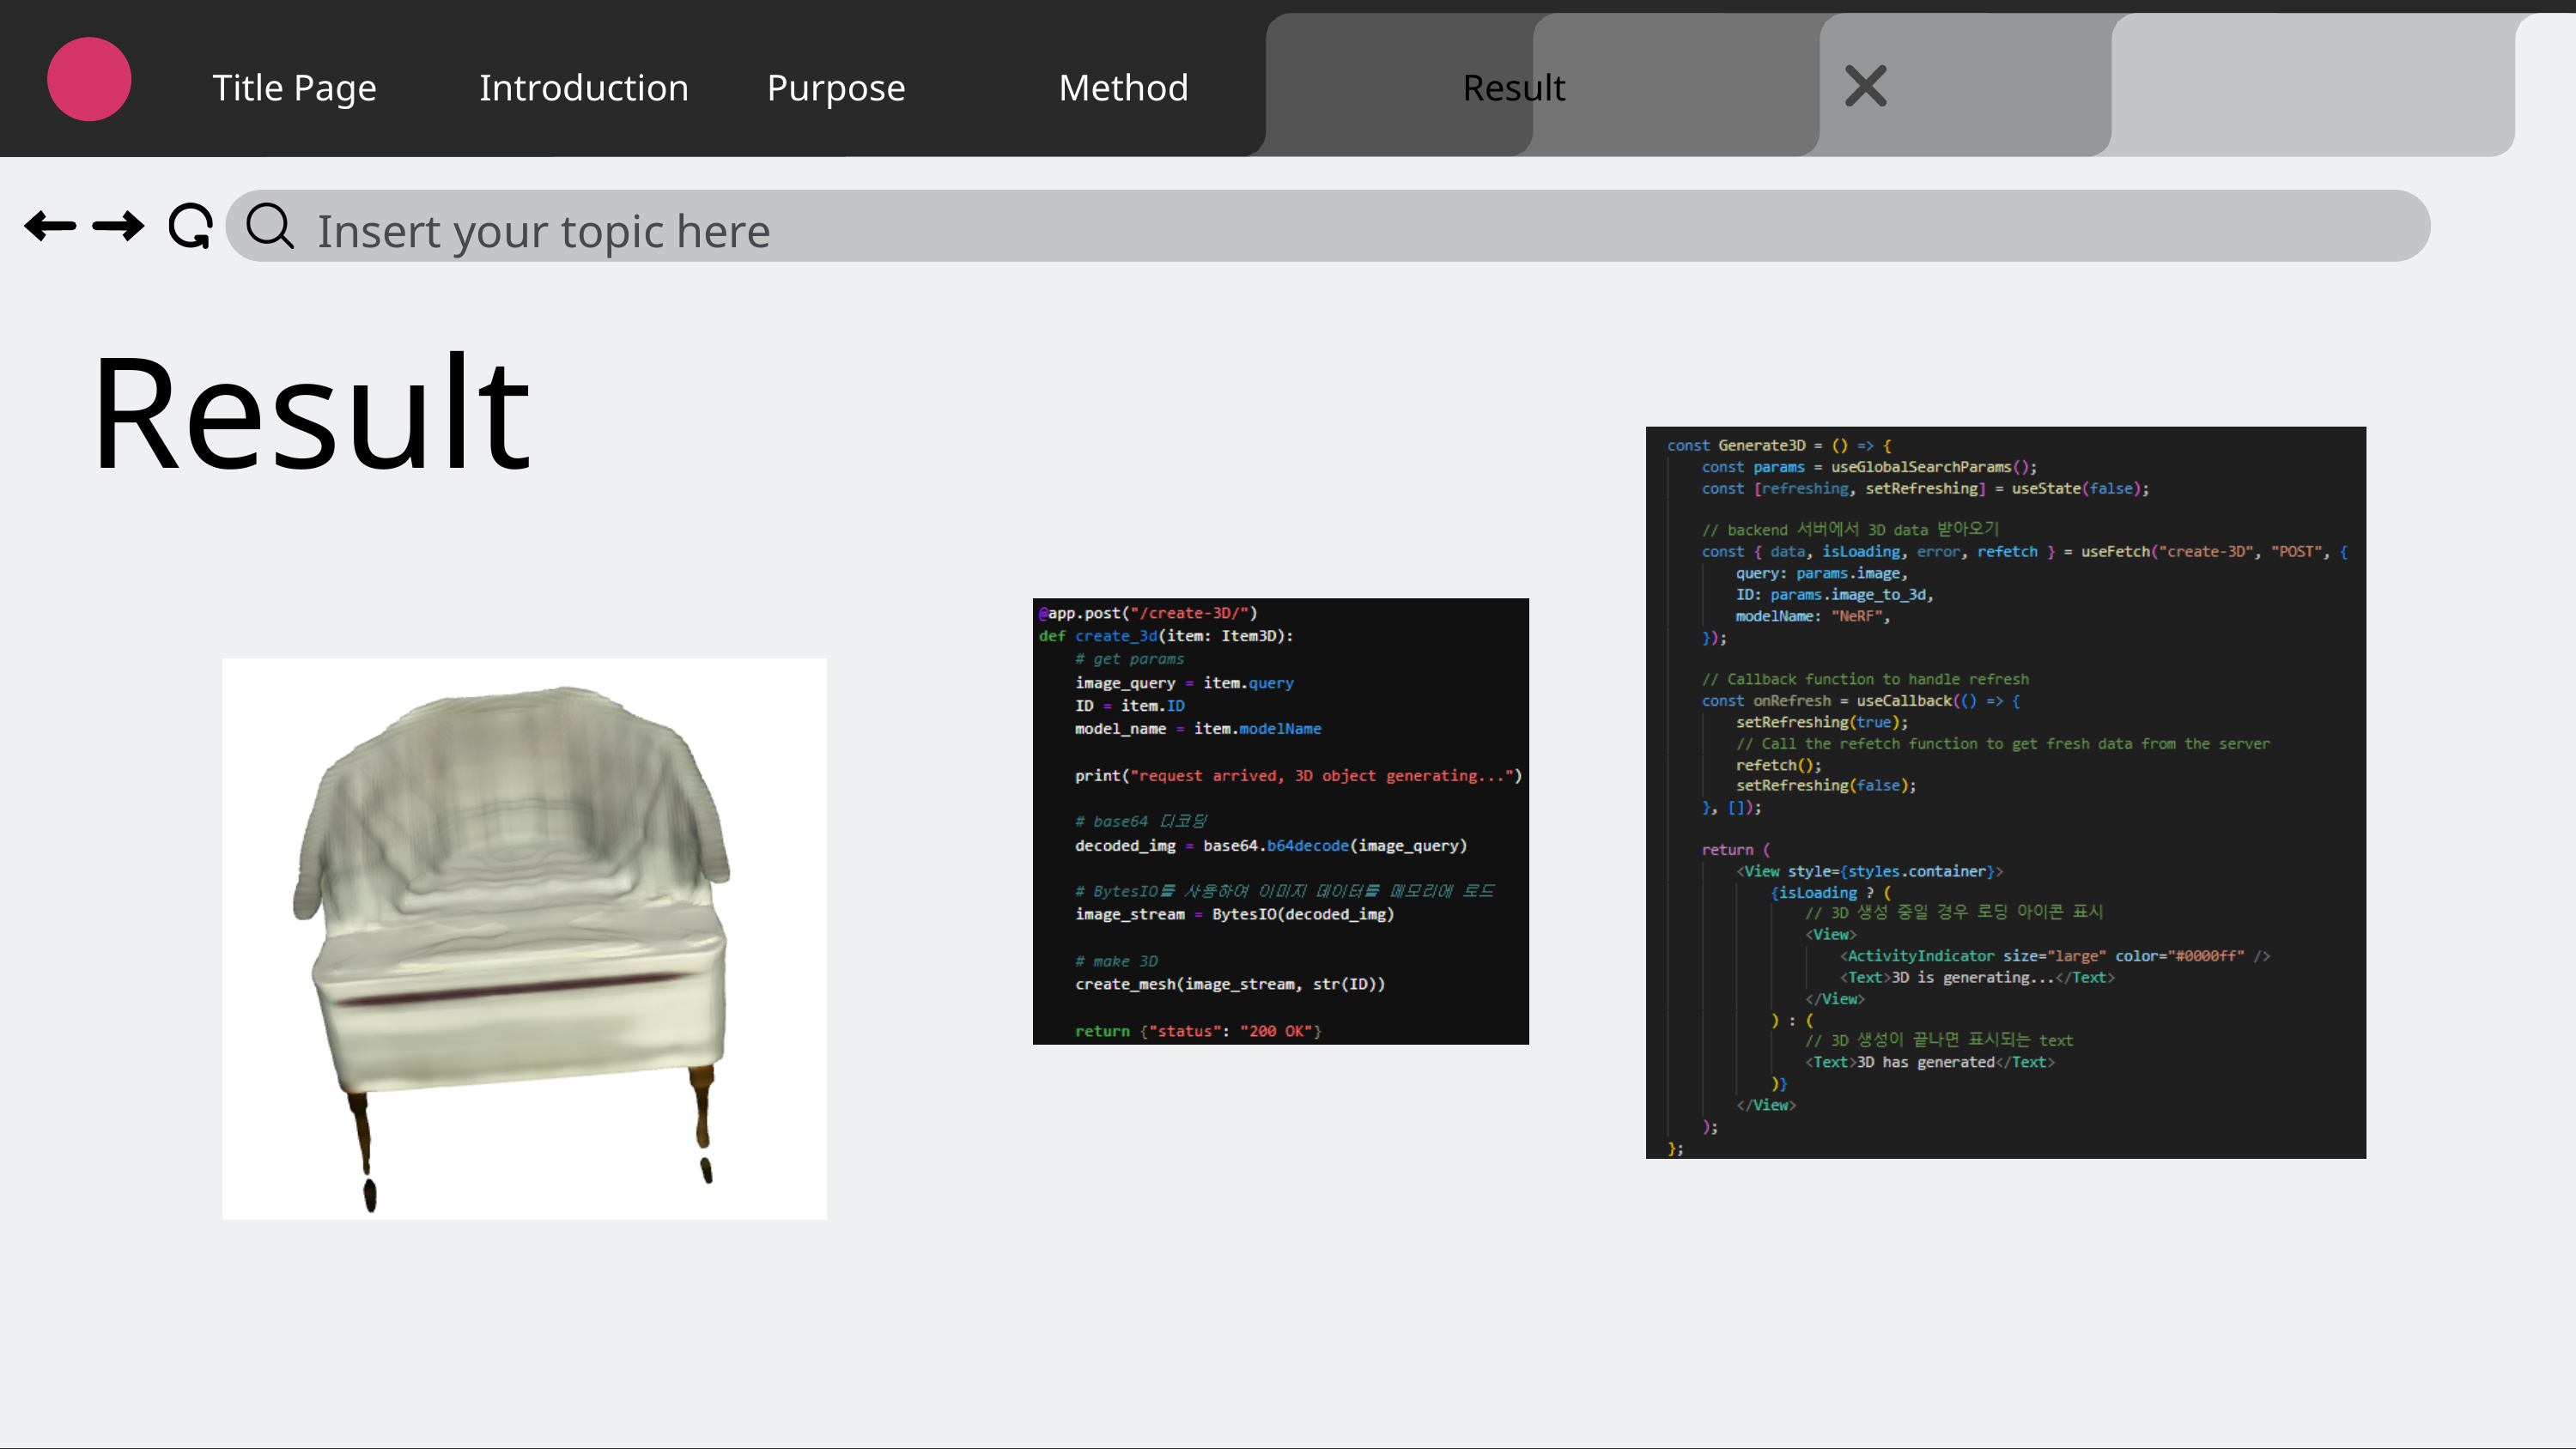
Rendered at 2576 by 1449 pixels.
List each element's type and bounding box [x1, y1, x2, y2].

picture [1646, 427, 2366, 1159]
text_box [0, 13, 2576, 1449]
picture [222, 658, 827, 1220]
picture [1033, 598, 1529, 1045]
